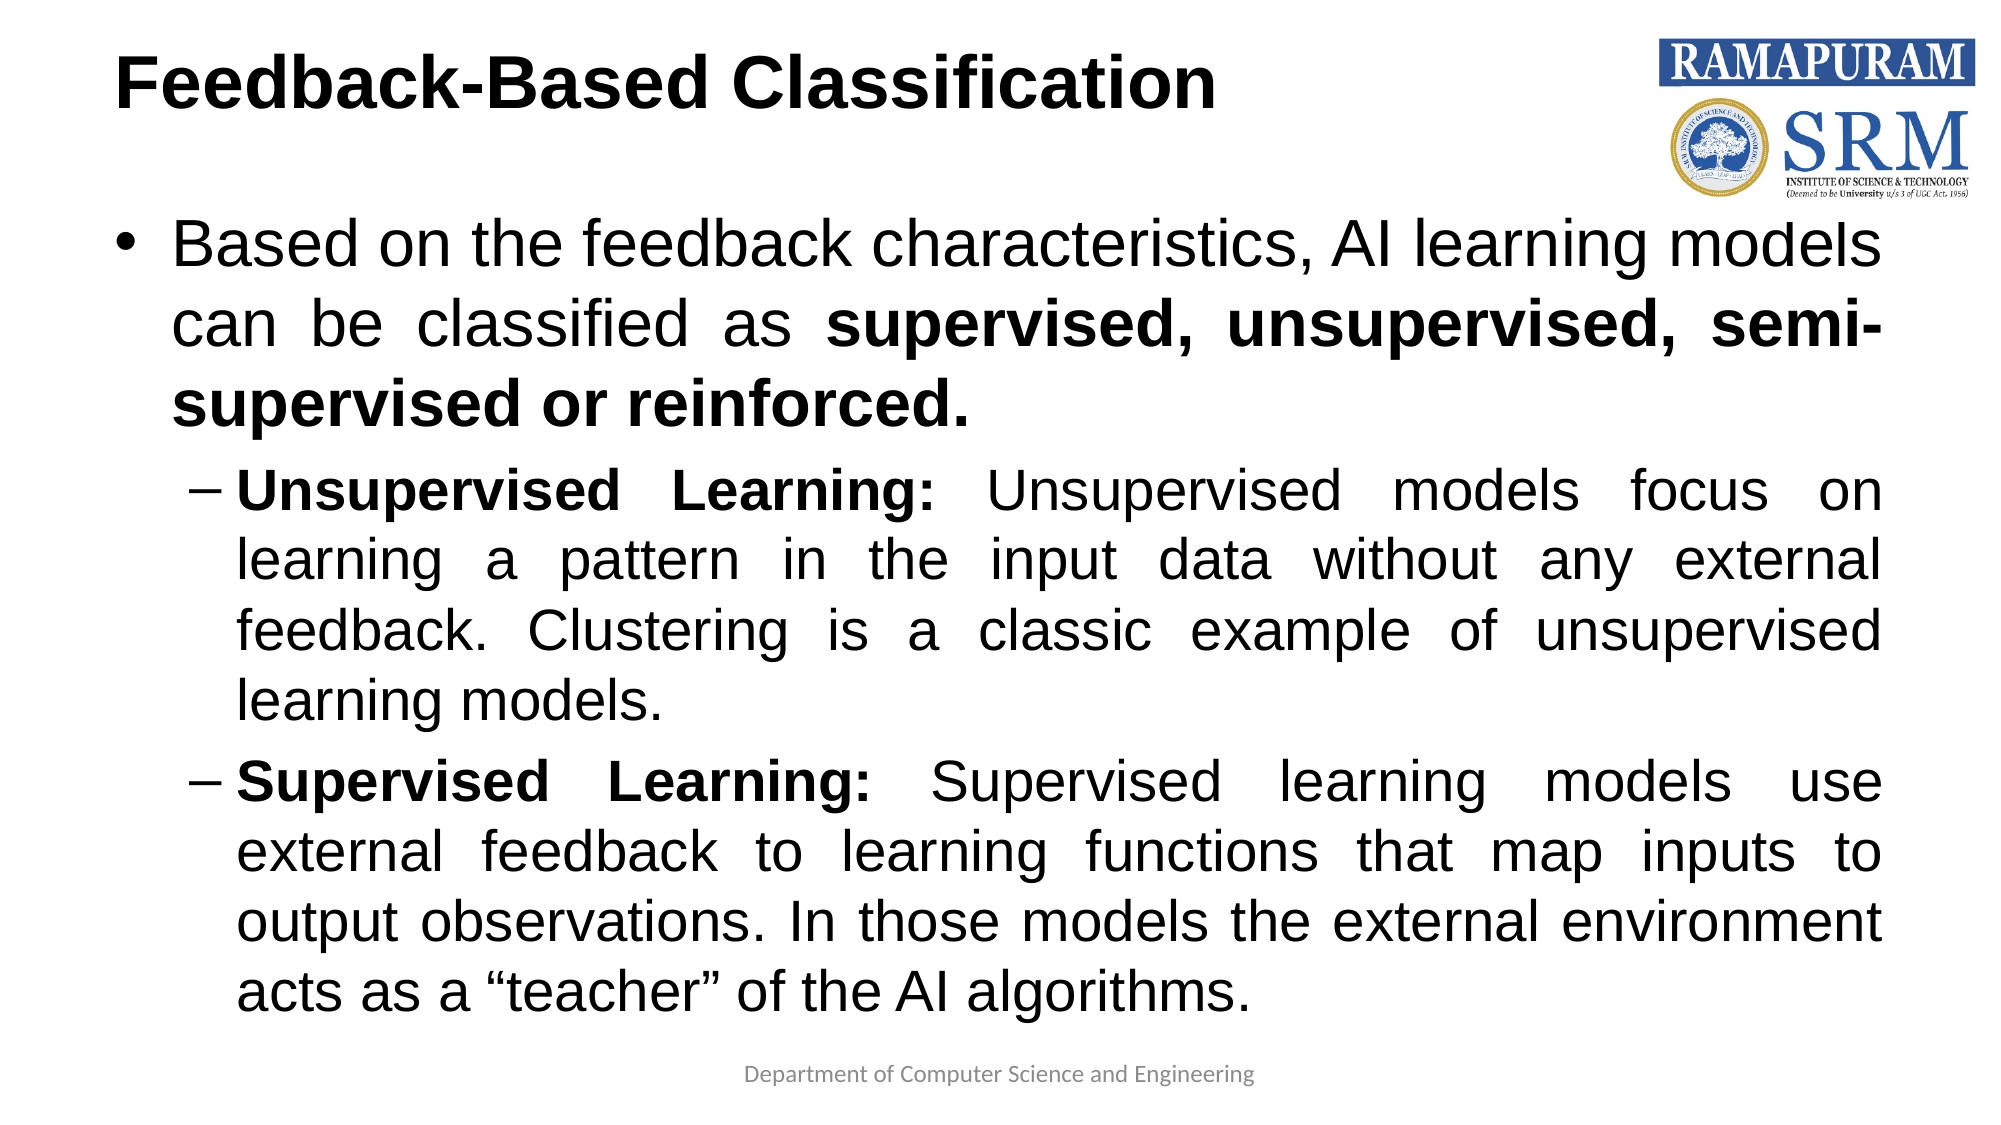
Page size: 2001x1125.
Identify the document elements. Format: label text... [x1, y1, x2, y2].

picture [1656, 31, 1978, 222]
list Based on the feedback characteristics, AI learning models can be classified as supervised, unsupervised, semi-supervised or reinforced. Unsupervised Learning: Unsupervised models focus on learning a pattern in the input data without any external feedback. Clustering is a classic example of unsupervised learning models. Supervised Learning: Supervised learning models use external feedback to learning functions that map inputs to output observations. In those models the external environment acts as a “teacher” of the AI algorithms. [99, 192, 1900, 1048]
title Feedback-Based Classification [99, 31, 1656, 127]
footer Department of Computer Science and Engineering [662, 1042, 1338, 1103]
